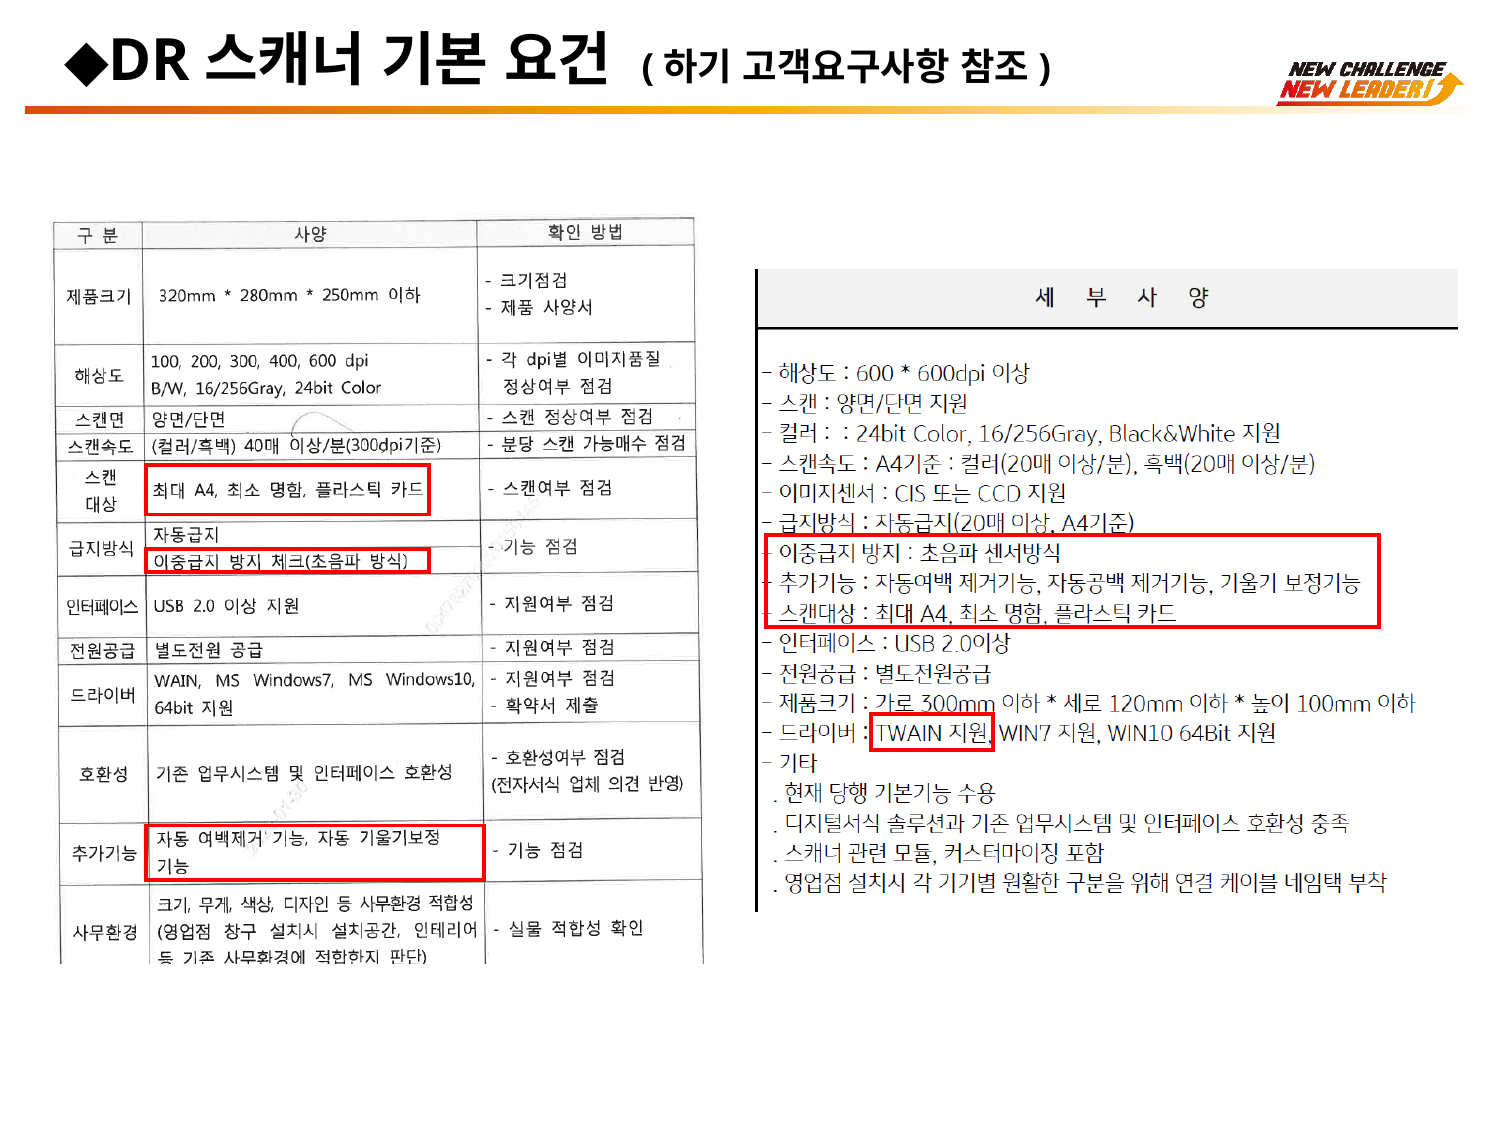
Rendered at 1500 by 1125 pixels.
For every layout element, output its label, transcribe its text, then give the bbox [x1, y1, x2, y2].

picture [755, 269, 1458, 912]
picture [37, 203, 725, 964]
text_box ◆DR스캐너 기본 요건 (하기 고객요구사항 참조) [48, 13, 1067, 100]
picture [24, 39, 1468, 128]
